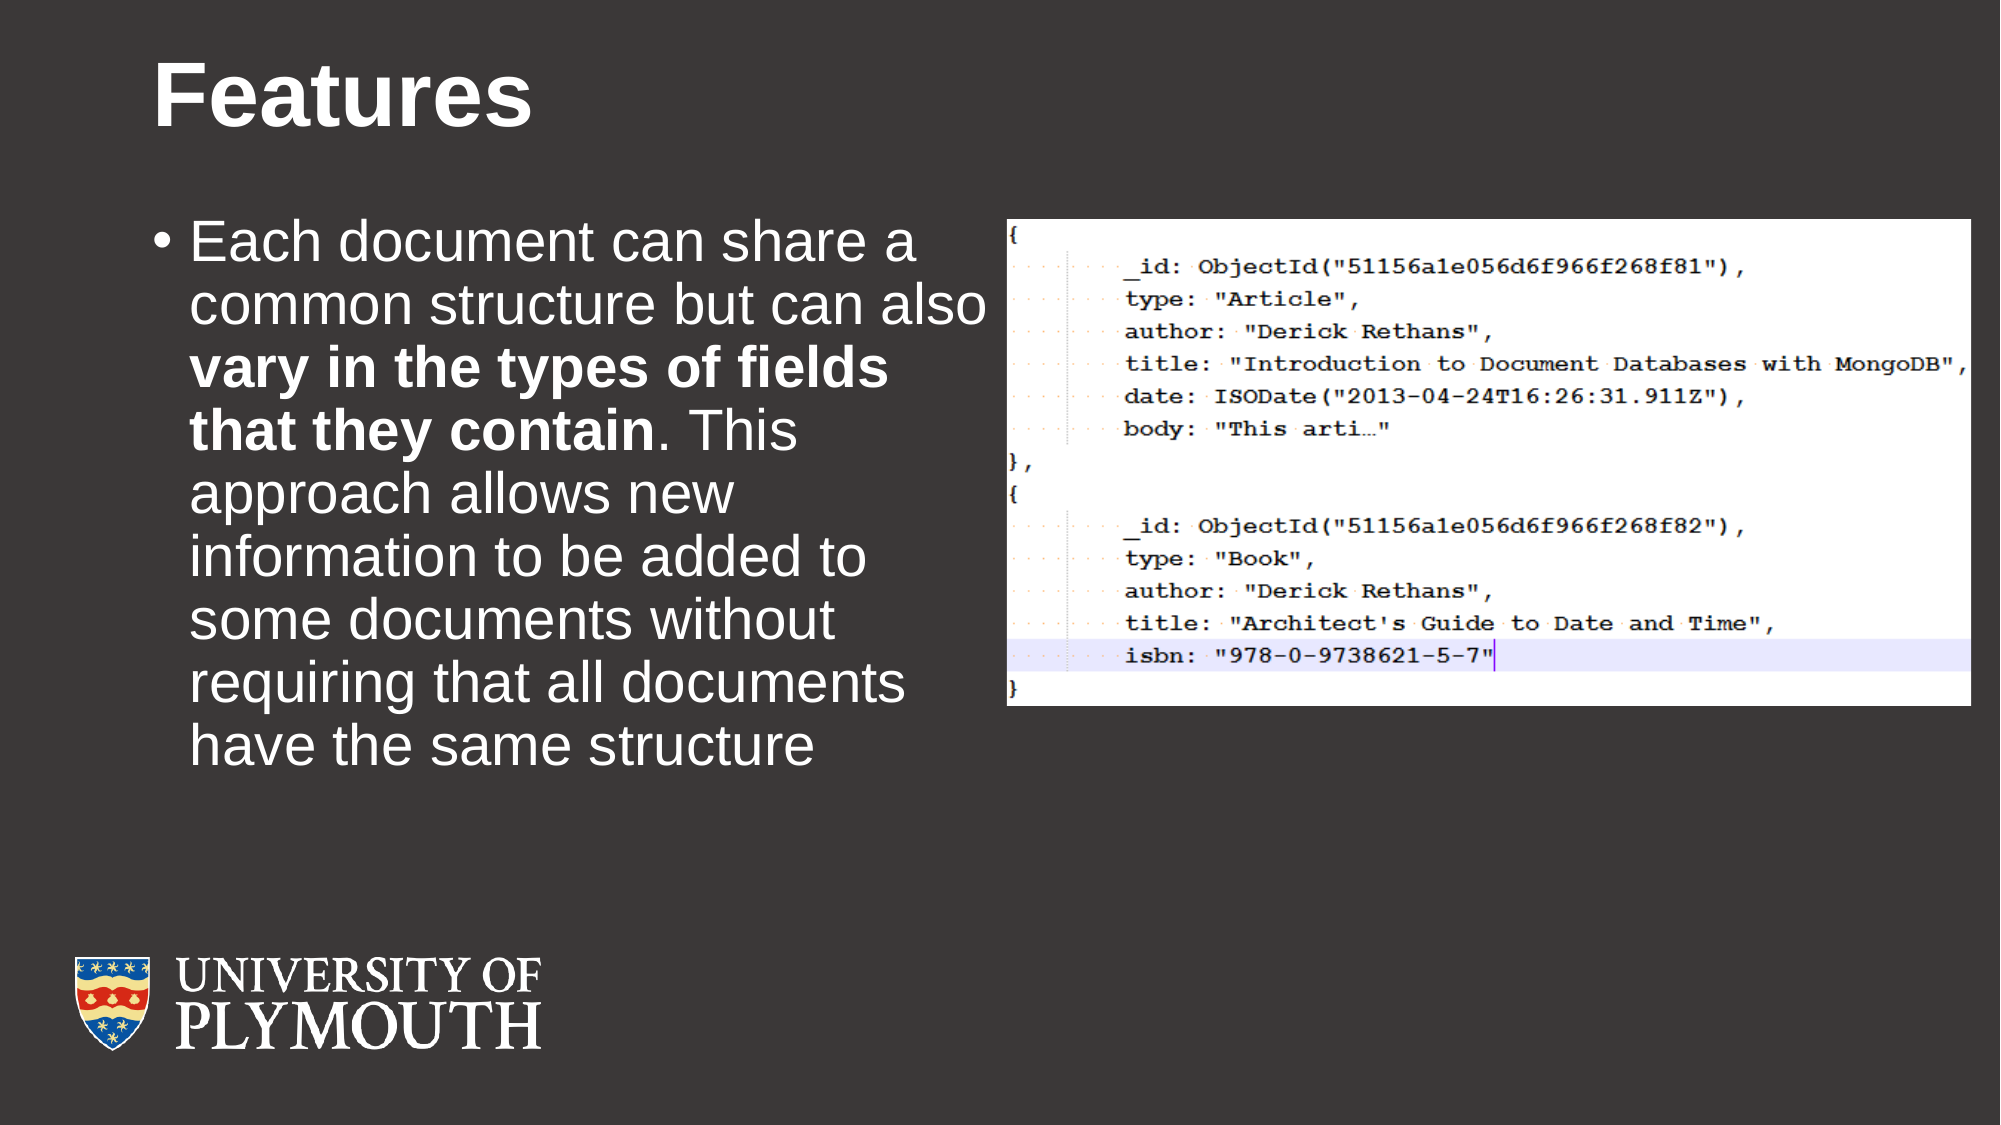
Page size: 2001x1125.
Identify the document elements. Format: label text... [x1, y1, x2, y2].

title Features [137, 15, 1863, 179]
picture [1006, 219, 1972, 706]
picture [75, 957, 541, 1053]
list Each document can share a common structure but can also vary in the types of fields that they contain. This approach allows new information to be added to some documents without requiring that all documents have the same structure [137, 203, 1006, 918]
